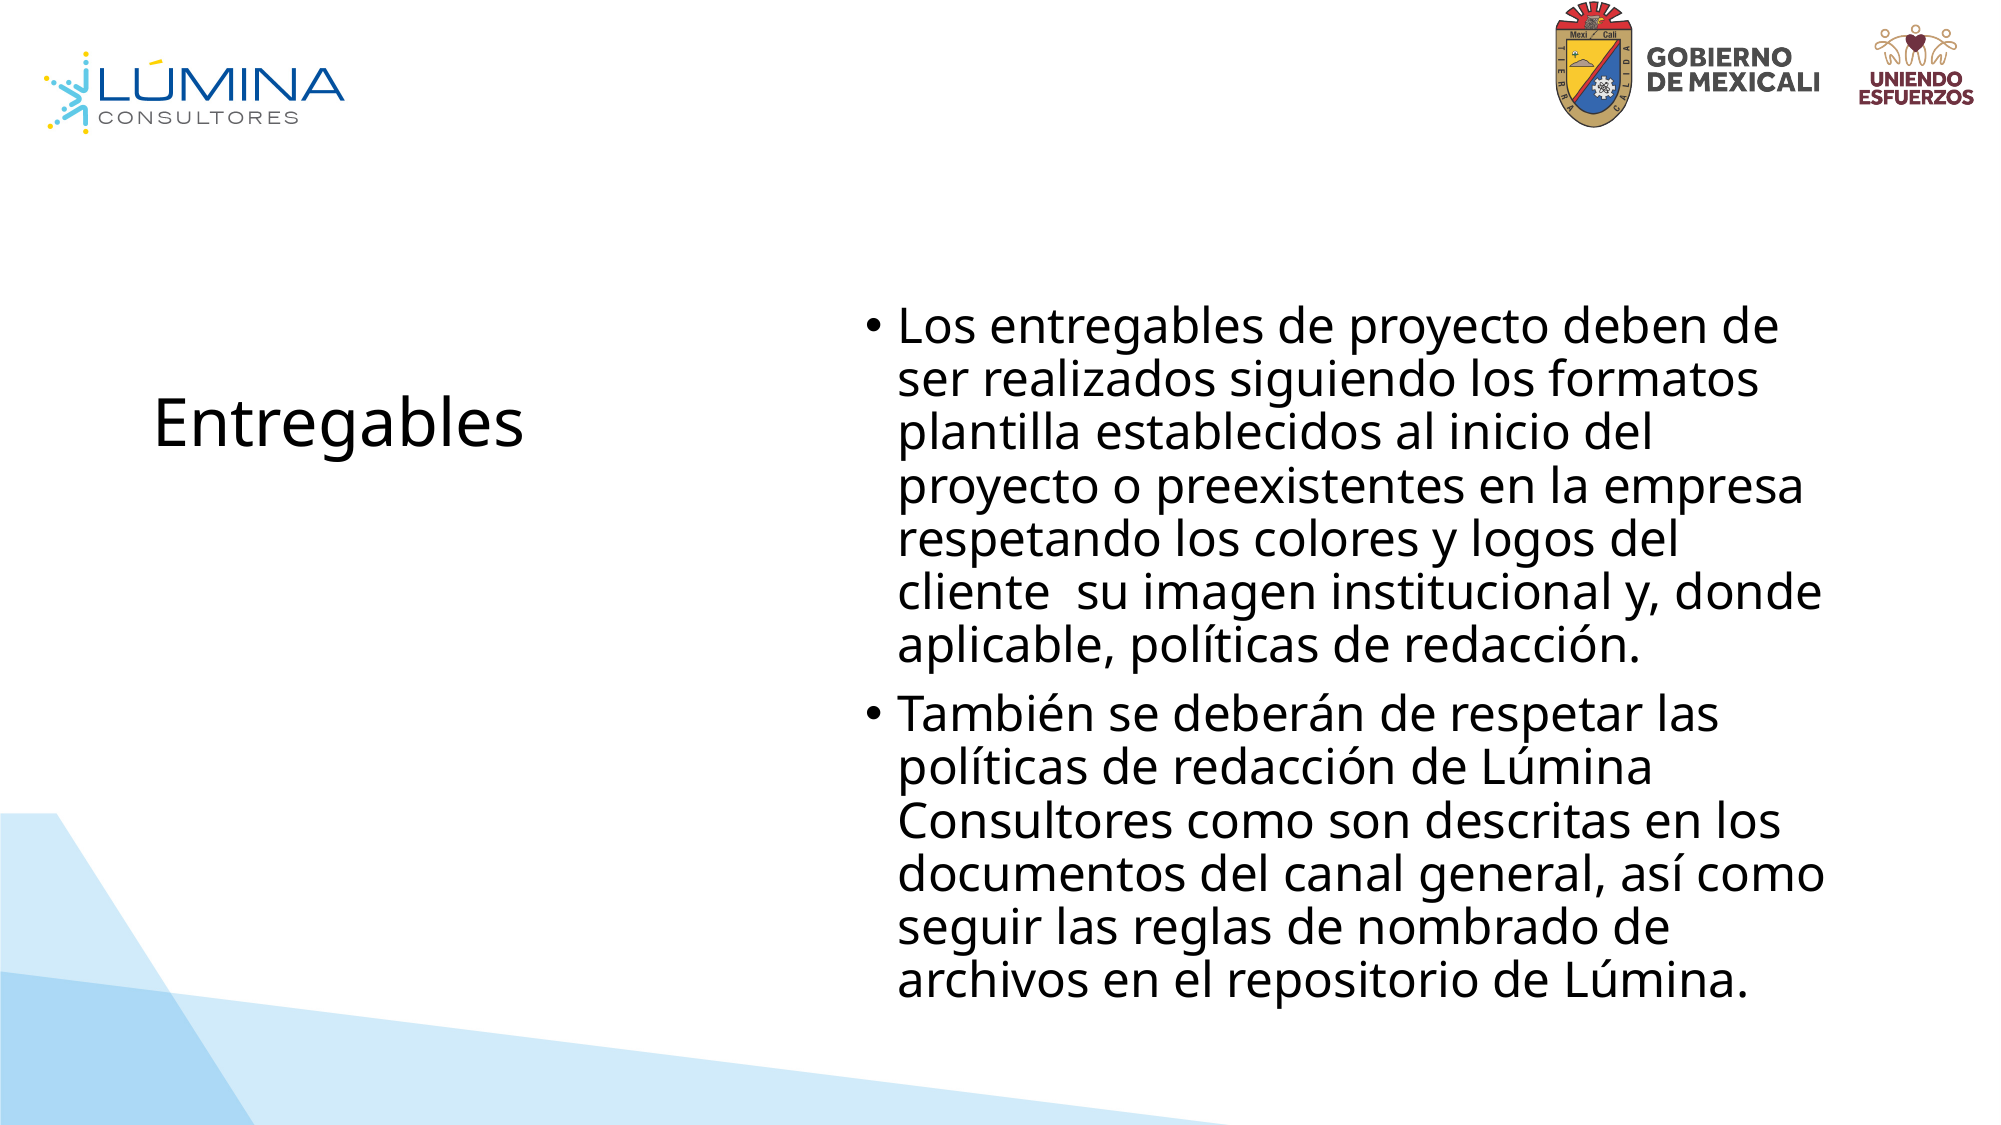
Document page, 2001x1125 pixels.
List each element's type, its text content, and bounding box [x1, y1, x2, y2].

title Entregables [137, 206, 783, 469]
picture [0, 0, 2000, 1125]
list Los entregables de proyecto deben de ser realizados siguiendo los formatos plantilla establecidos al inicio del proyecto o preexistentes en la empresa respetando los colores y logos del cliente su imagen institucional y, donde aplicable, políticas de redacción. También se deberán de respetar las políticas de redacción de Lúmina Consultores como son descritas en los documentos del canal general, así como seguir las reglas de nombrado de archivos en el repositorio de Lúmina. [850, 293, 1863, 1093]
